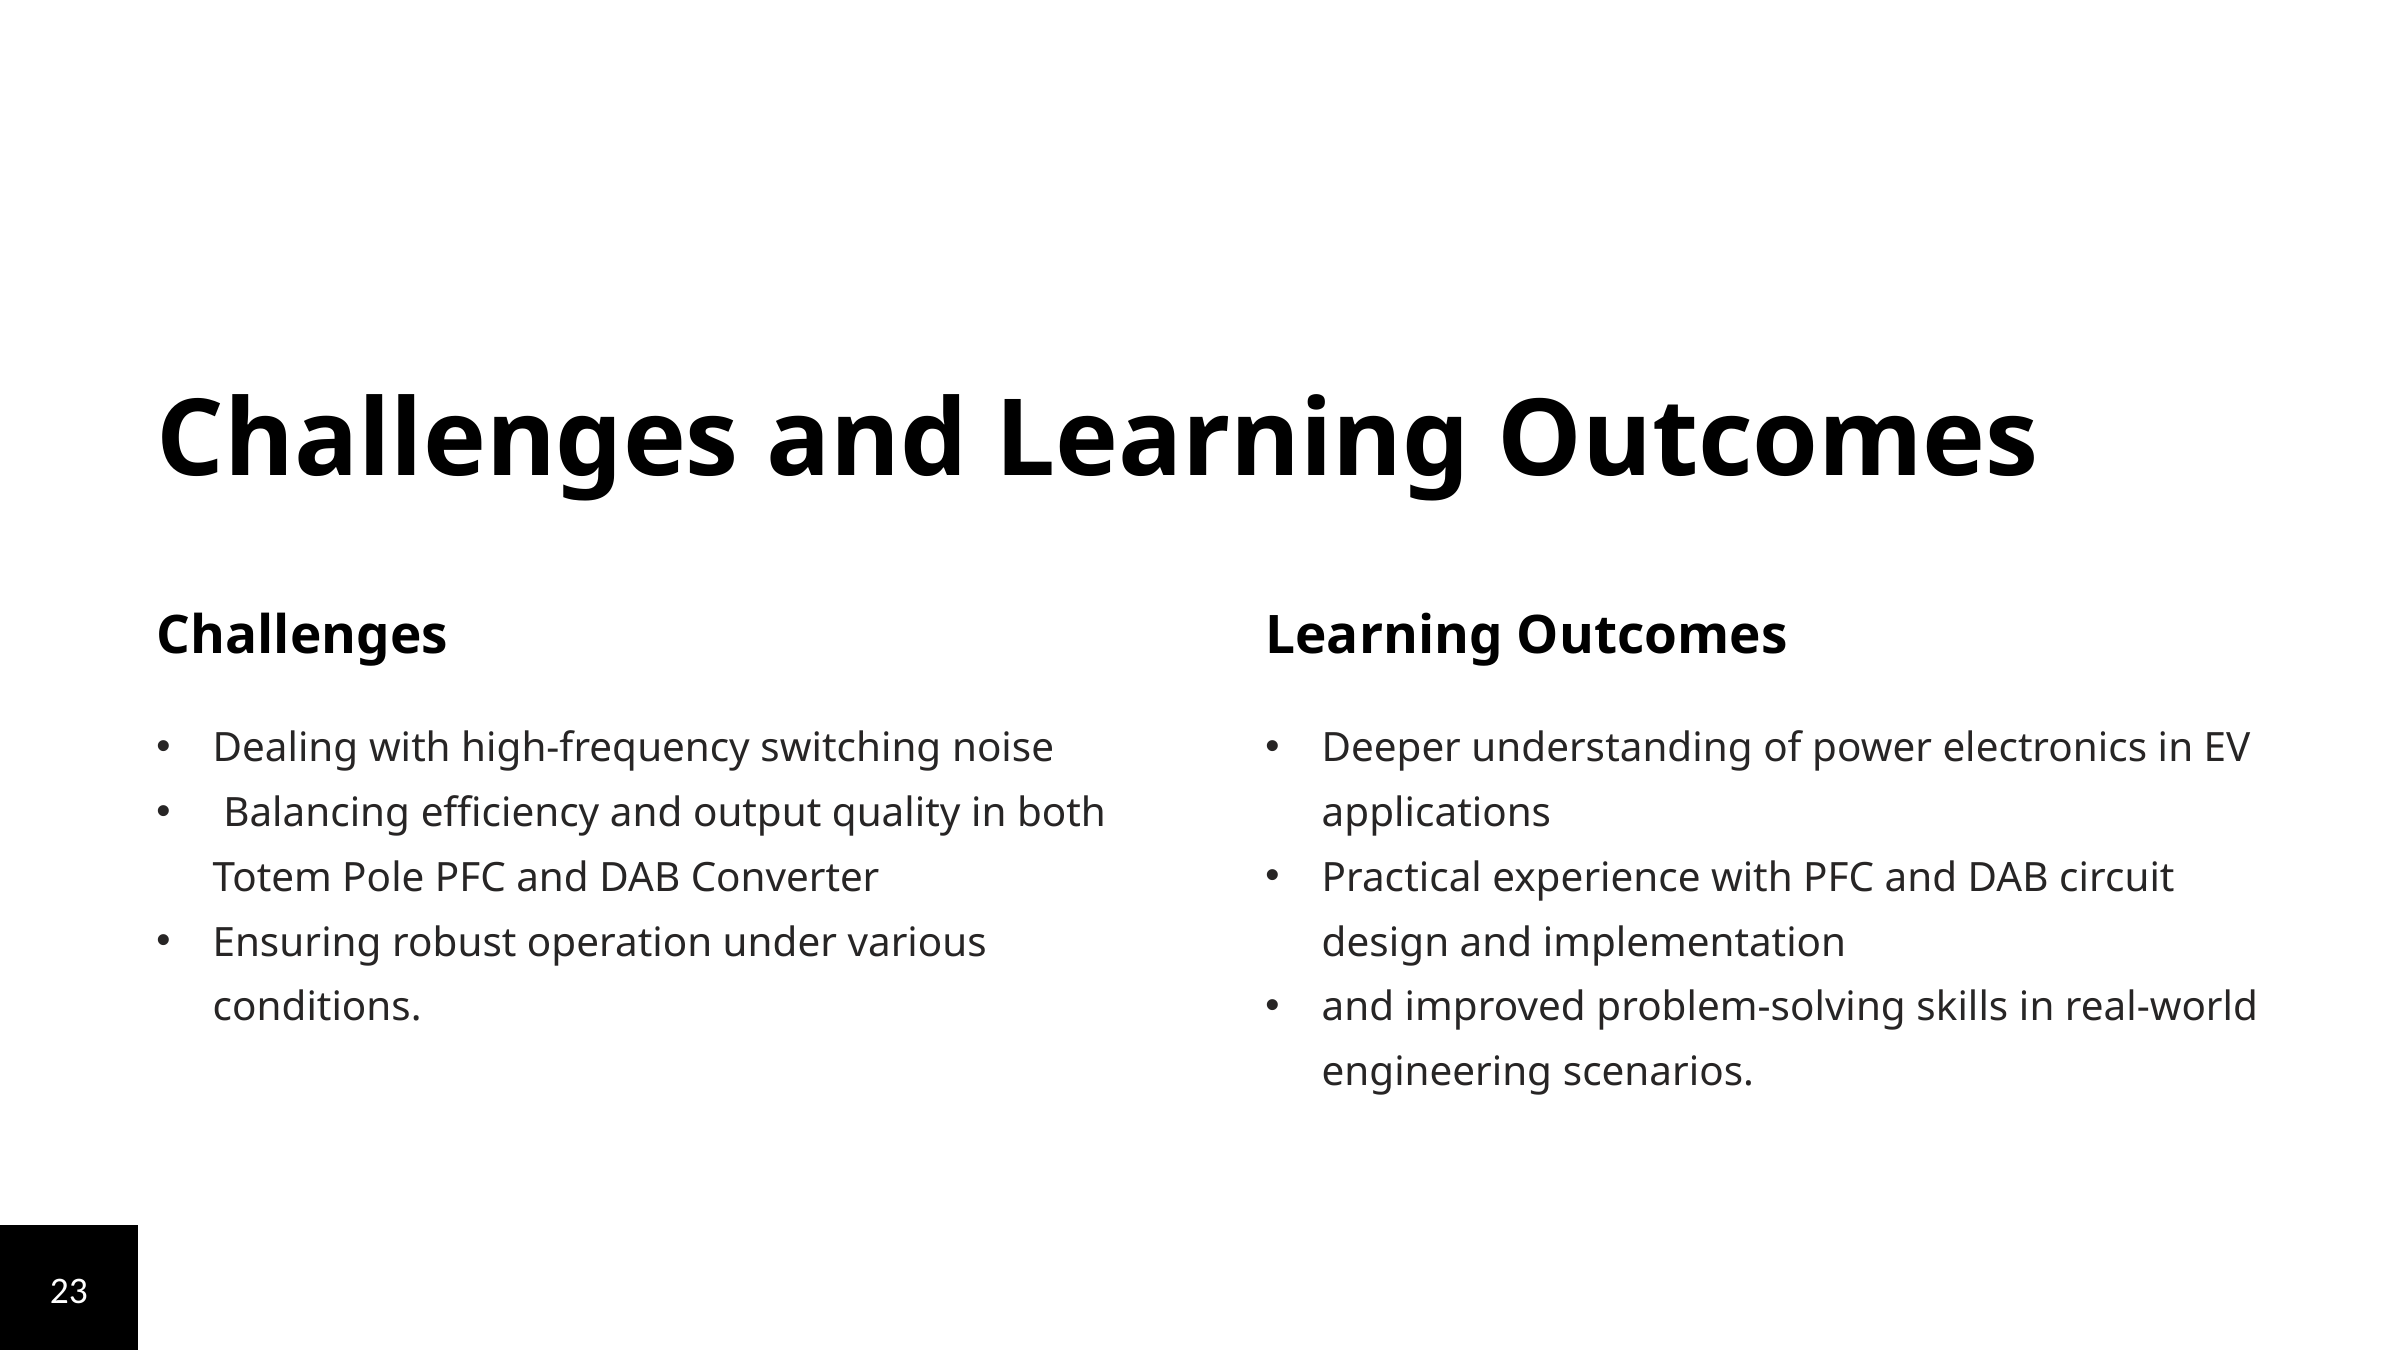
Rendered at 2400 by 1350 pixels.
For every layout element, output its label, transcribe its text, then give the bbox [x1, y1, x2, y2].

text_box Learning Outcomes [1250, 590, 1783, 658]
text_box Dealing with high-frequency switching noise Balancing efficiency and output quality in both Totem Pole PFC and DAB Converter Ensuring robust operation under various conditions. [141, 697, 1151, 957]
text_box Deeper understanding of power electronics in EV applications Practical experience with PFC and DAB circuit design and implementation and improved problem-solving skills in real-world engineering scenarios. [1250, 697, 2282, 1165]
text_box 23 [0, 1225, 138, 1350]
text_box Challenges and Learning Outcomes [141, 356, 1864, 490]
text_box Challenges [141, 590, 674, 658]
